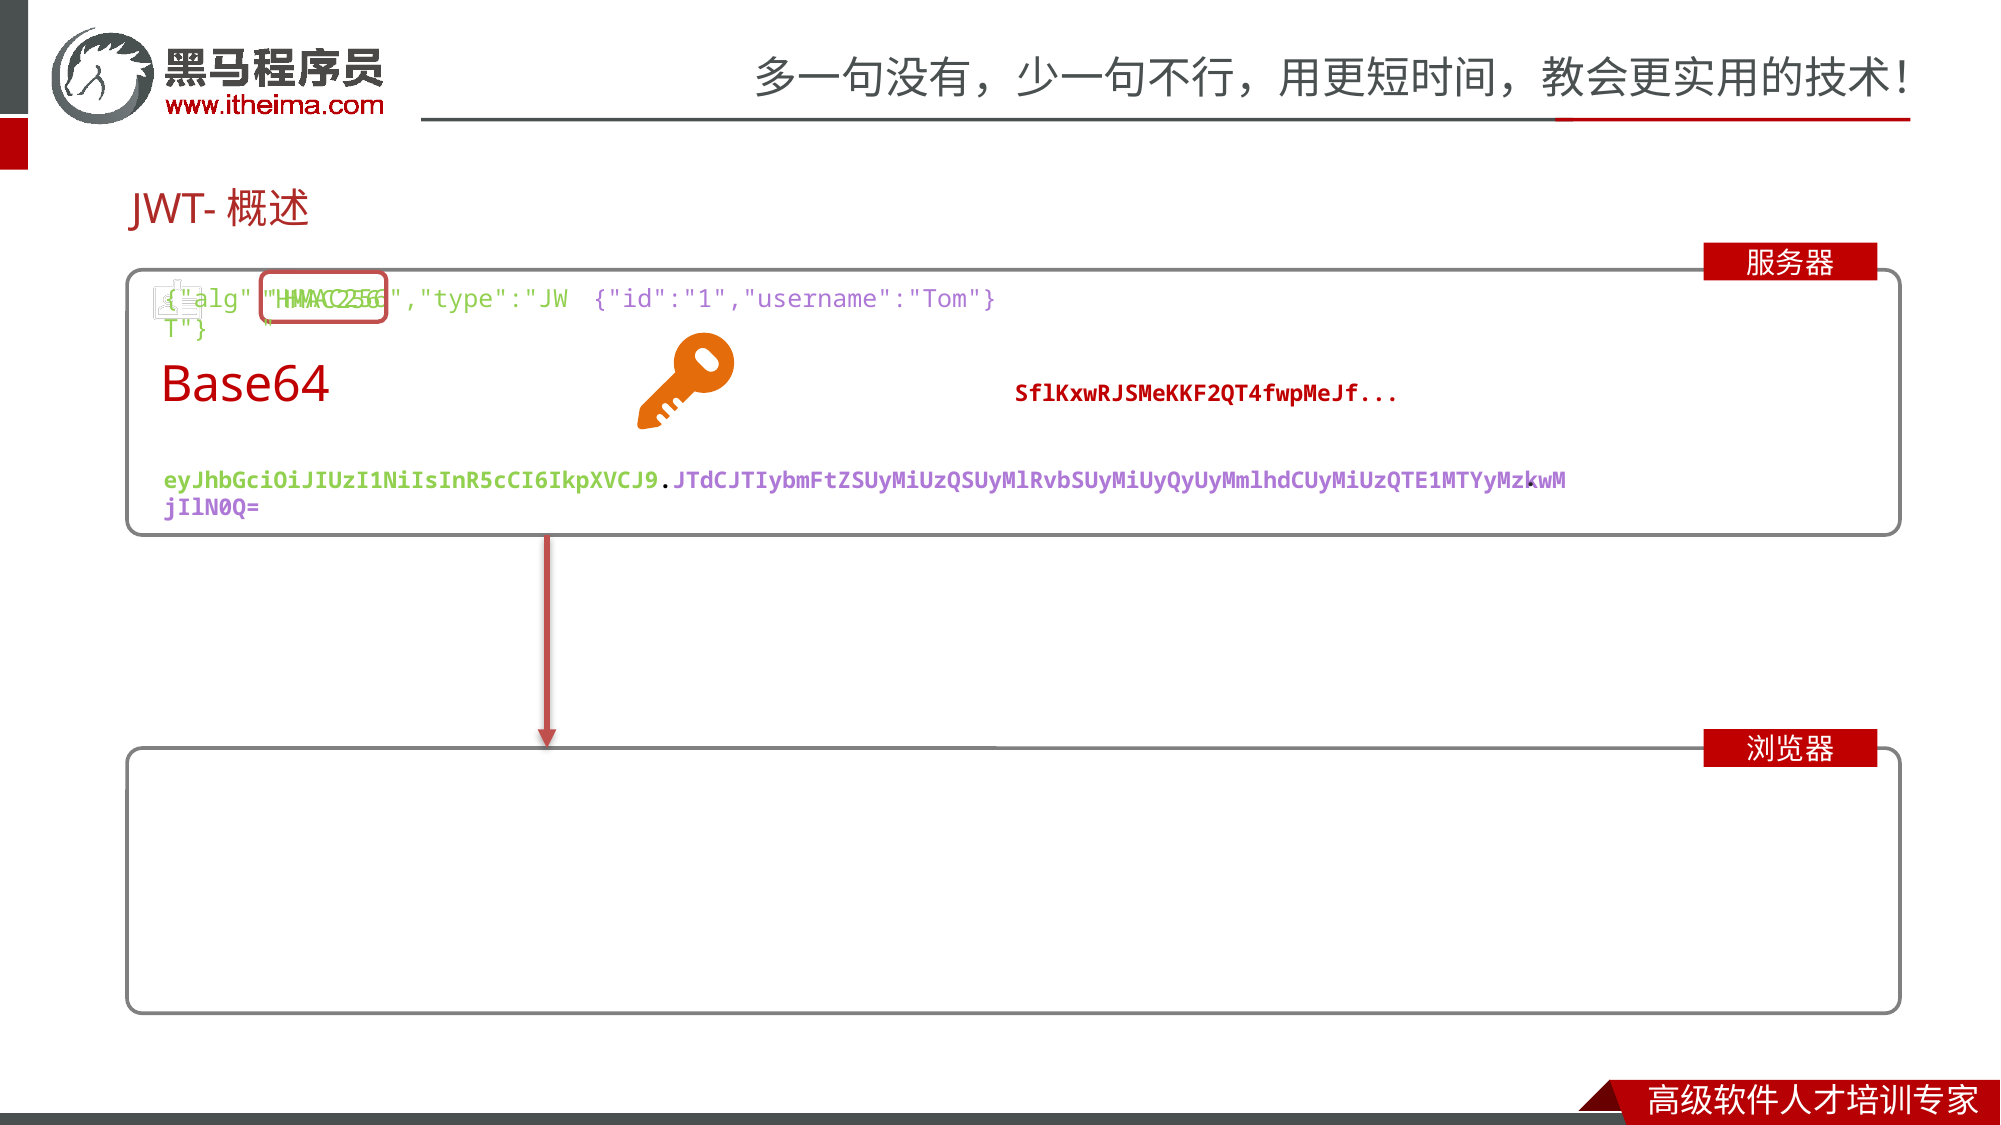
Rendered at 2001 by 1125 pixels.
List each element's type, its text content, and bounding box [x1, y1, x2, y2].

text_box [635, 330, 737, 432]
text_box {"alg":"HMAC256","type":"JWT"} [148, 282, 258, 343]
text_box 浏览器 [1702, 727, 1880, 769]
text_box [258, 269, 389, 283]
picture [149, 271, 206, 328]
text_box [127, 269, 1900, 535]
text_box SflKxwRJSMeKKF2QT4fwpMeJf... [999, 371, 1435, 414]
title JWT-概述 [116, 164, 1872, 250]
text_box Base64 [145, 344, 345, 420]
text_box eyJhbGciOiJIUzI1NiIsInR5cCI6IkpXVCJ9.JTdCJTIybmFtZSUyMiUzQSUyMlRvbSUyMiUyQyUyMmlhdCUyMiUzQTE1MTYyMzkwMjIlN0Q= [148, 457, 1586, 528]
text_box 服务器 [1702, 241, 1880, 282]
text_box "HMAC256" [245, 283, 404, 343]
text_box . [1509, 455, 1944, 498]
text_box {"alg":"HMAC256","type":"JWT"} [389, 282, 596, 343]
text_box {"id":"1","username":"Tom"} [577, 282, 1042, 313]
text_box [127, 748, 1900, 1014]
picture [50, 26, 384, 125]
